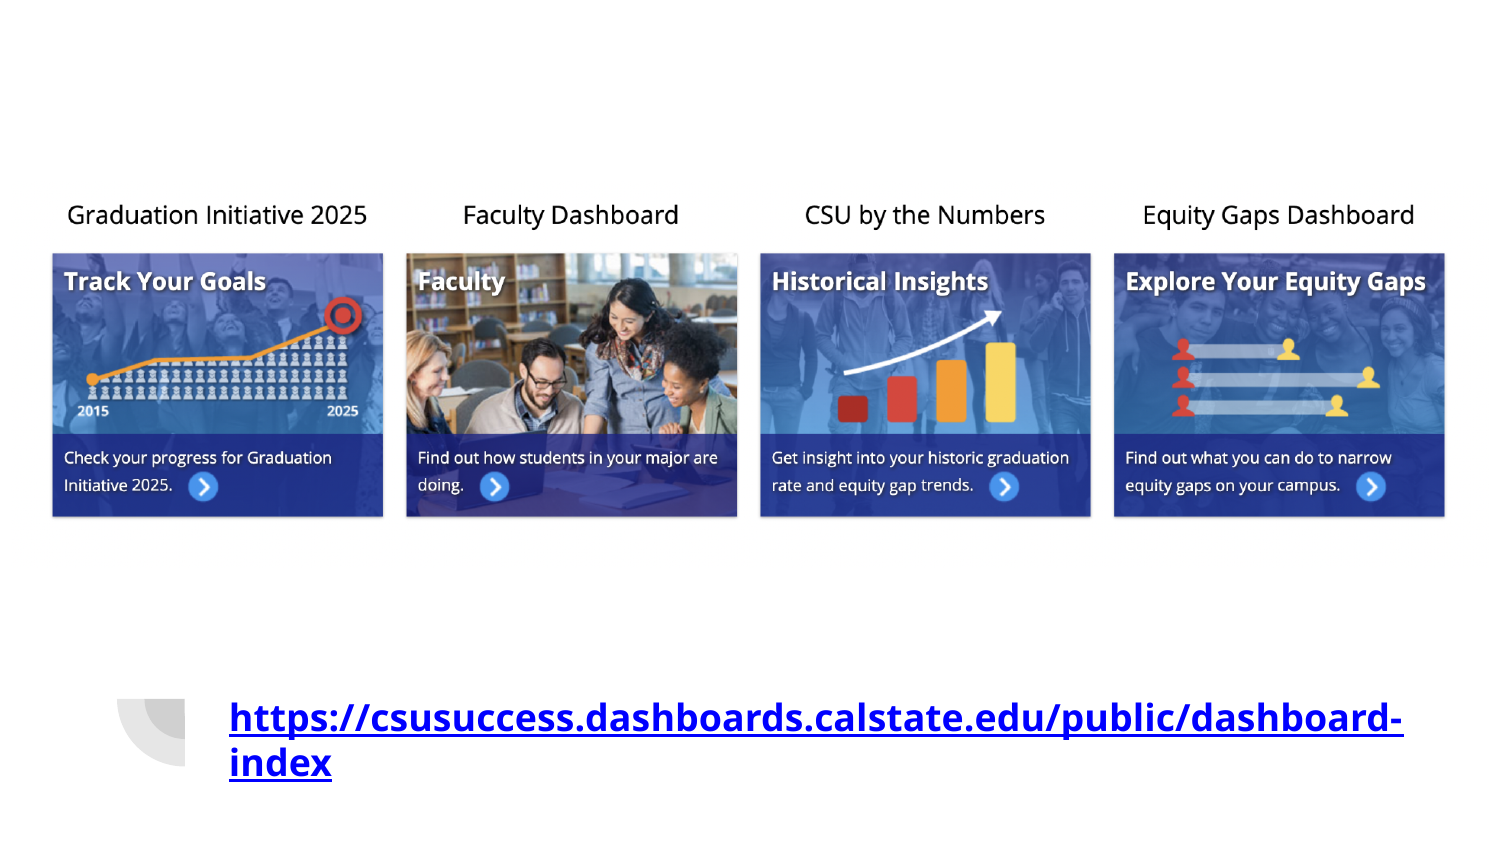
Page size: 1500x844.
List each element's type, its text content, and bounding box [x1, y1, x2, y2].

picture [11, 181, 1489, 568]
list https://csusuccess.dashboards.calstate.edu/public/dashboard-index [213, 678, 1451, 767]
